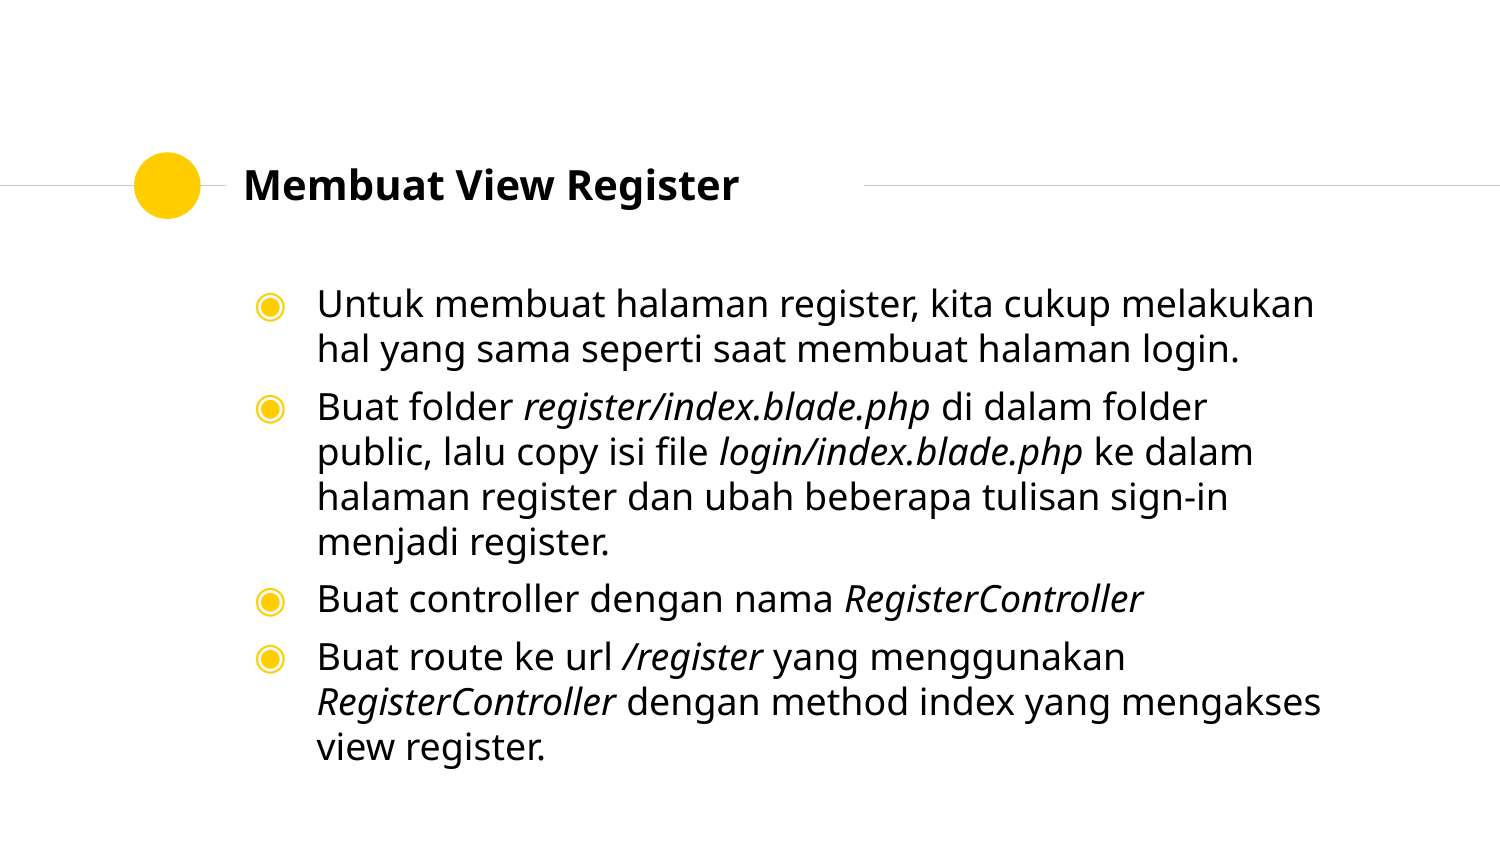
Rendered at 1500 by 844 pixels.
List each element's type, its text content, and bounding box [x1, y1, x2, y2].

title Membuat View Register [228, 144, 865, 216]
list Untuk membuat halaman register, kita cukup melakukan hal yang sama seperti saat membuat halaman login. Buat folder register/index.blade.php di dalam folder public, lalu copy isi file login/index.blade.php ke dalam halaman register dan ubah beberapa tulisan sign-in menjadi register. Buat controller dengan nama RegisterController Buat route ke url /register yang menggunakan RegisterController dengan method index yang mengakses view register. [226, 265, 1344, 776]
